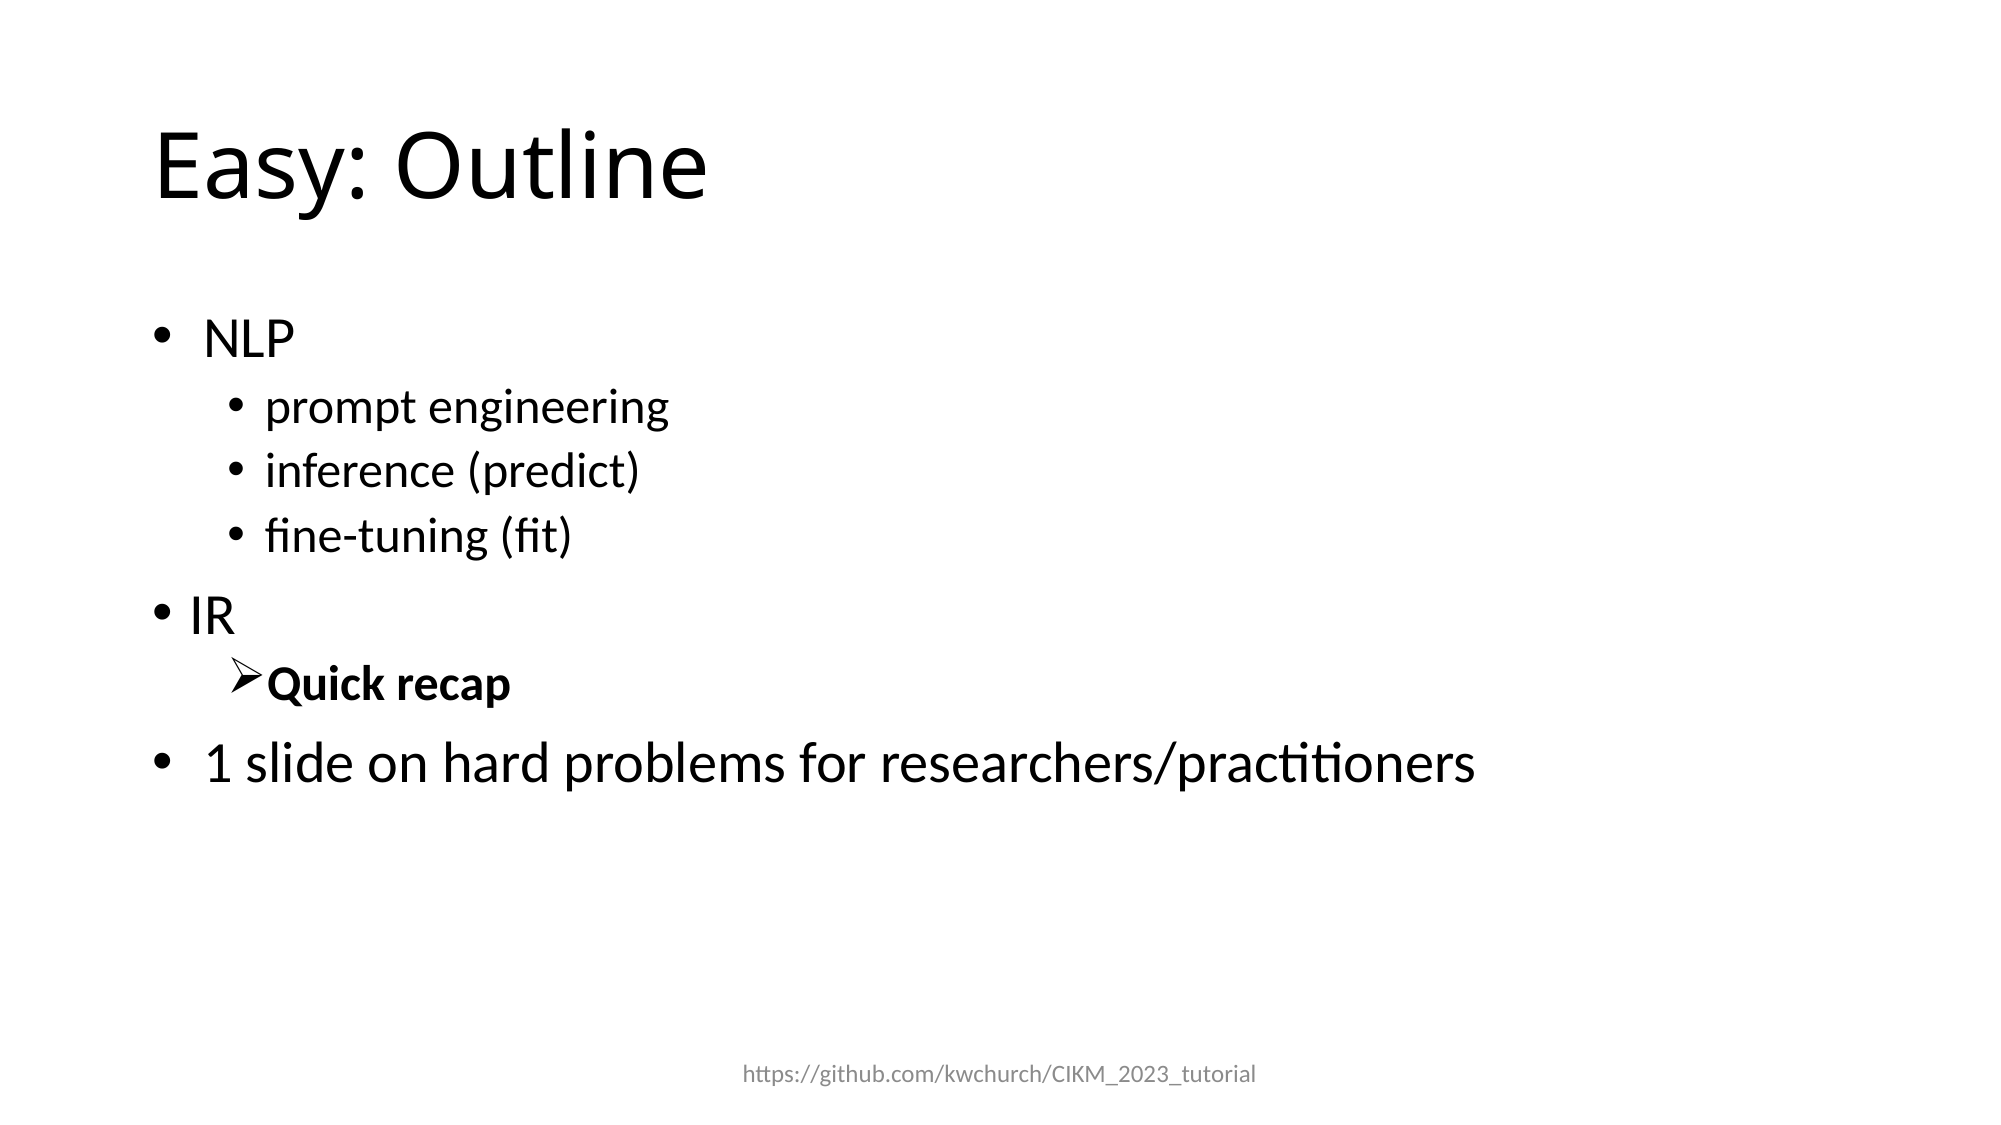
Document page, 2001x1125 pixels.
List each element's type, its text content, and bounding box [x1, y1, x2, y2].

title Easy: Outline [137, 59, 1863, 278]
footer https://github.com/kwchurch/CIKM_2023_tutorial [662, 1042, 1338, 1103]
list NLP prompt engineering inference (predict) fine-tuning (fit) IR Quick recap 1 slide on hard problems for researchers/practitioners [137, 299, 1863, 1014]
